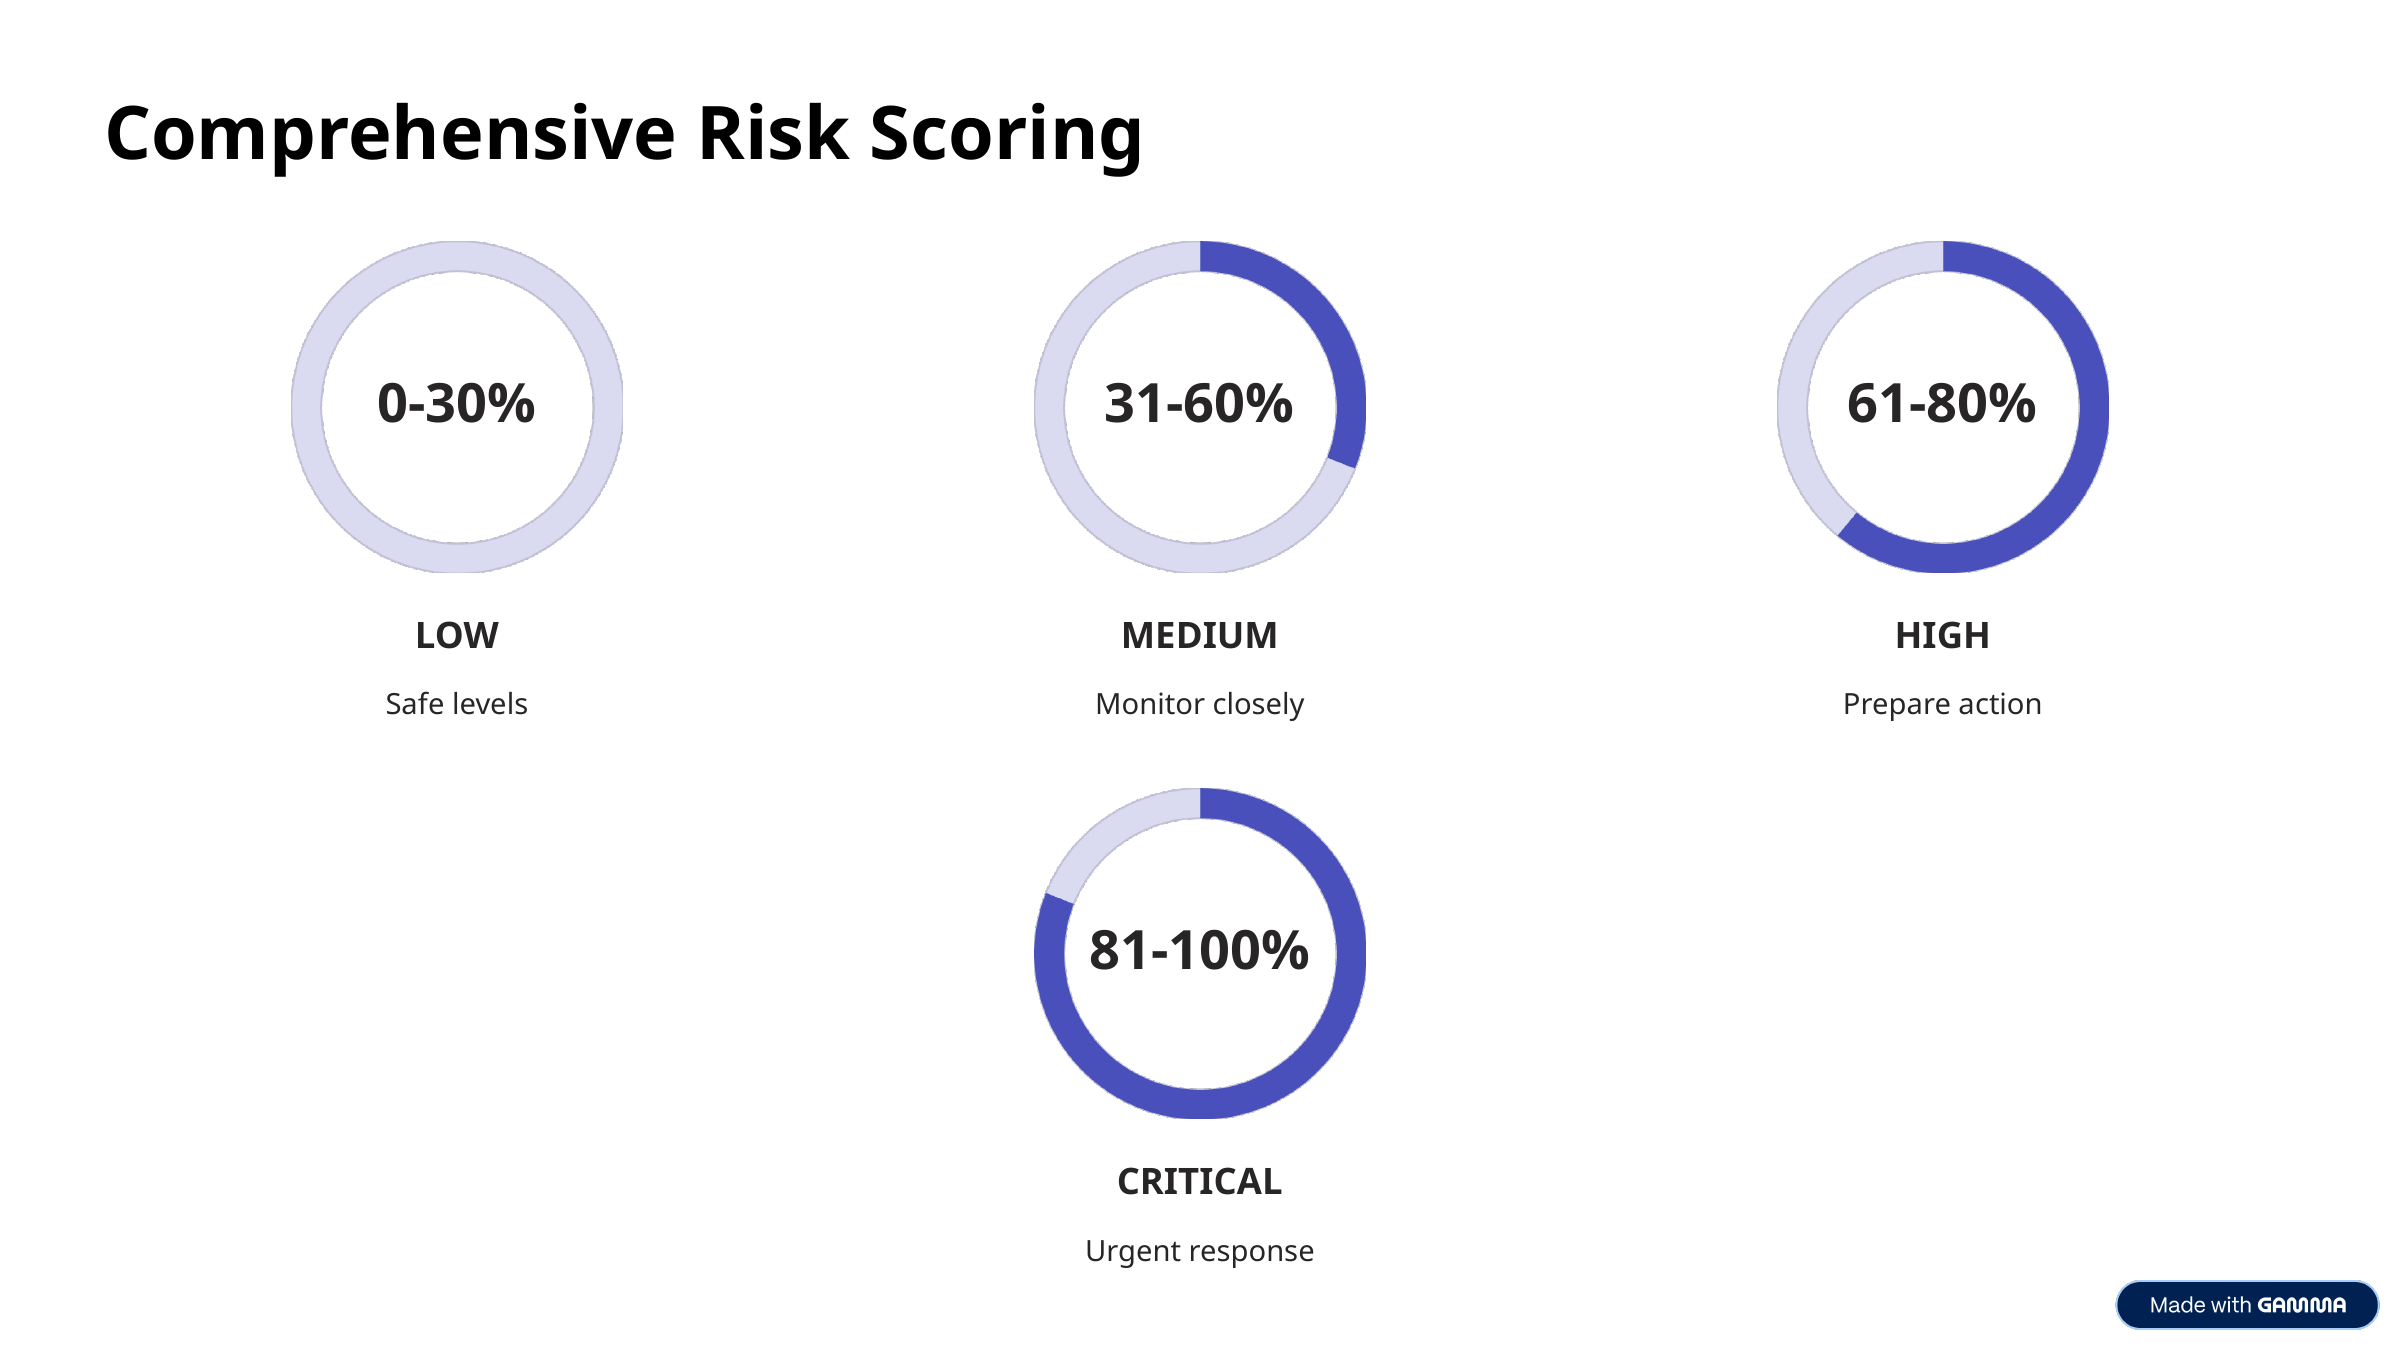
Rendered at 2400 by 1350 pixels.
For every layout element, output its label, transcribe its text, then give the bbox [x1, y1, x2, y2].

picture [2106, 1271, 2389, 1339]
text_box CRITICAL [1013, 1156, 1386, 1203]
text_box Urgent response [847, 1220, 1553, 1268]
text_box MEDIUM [1013, 609, 1386, 656]
picture [291, 241, 623, 573]
text_box Comprehensive Risk Scoring [104, 81, 1151, 175]
text_box Monitor closely [847, 673, 1553, 722]
text_box Safe levels [104, 673, 810, 722]
text_box Prepare action [1590, 673, 2296, 722]
text_box LOW [271, 609, 644, 656]
picture [1034, 241, 1366, 573]
text_box HIGH [1756, 609, 2129, 656]
picture [1034, 788, 1366, 1119]
picture [1777, 241, 2109, 573]
